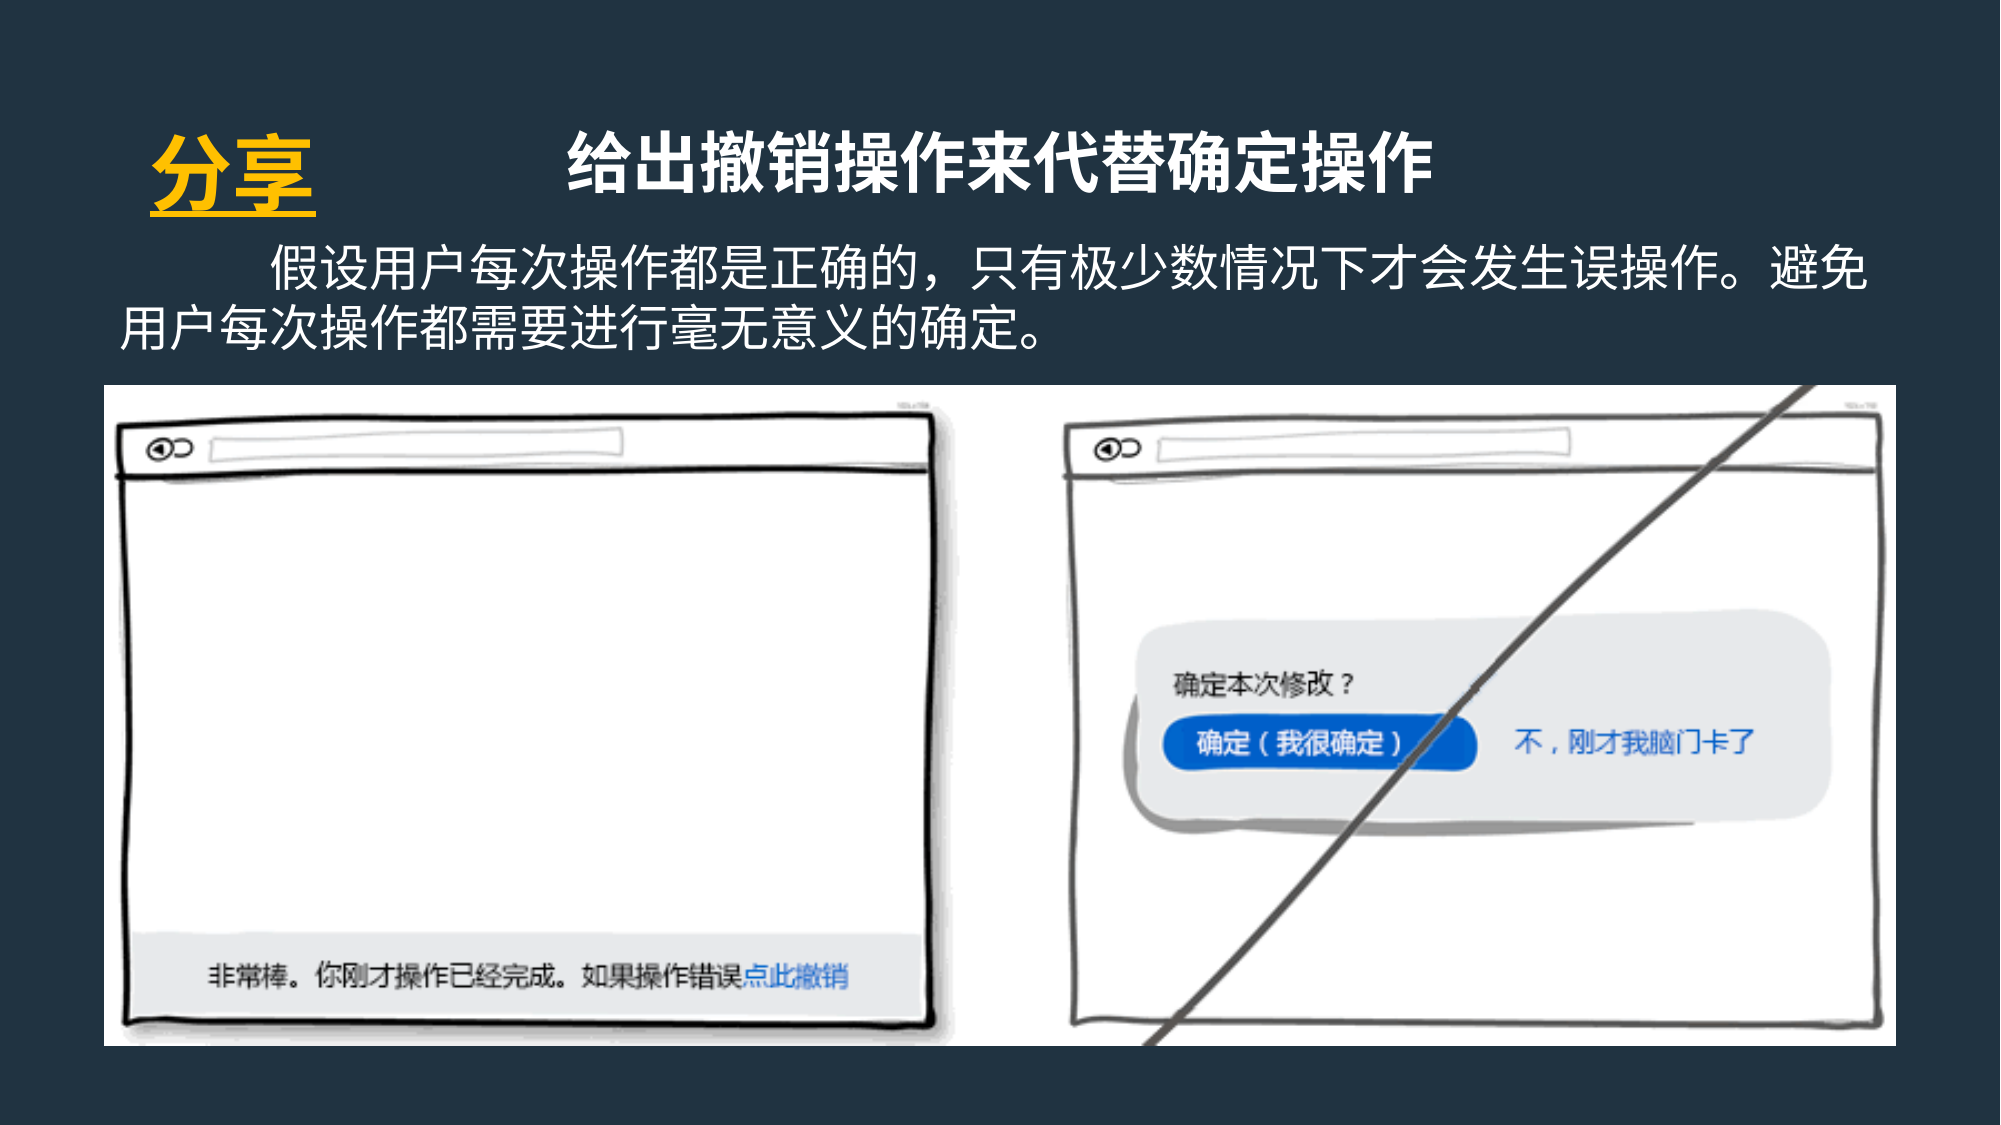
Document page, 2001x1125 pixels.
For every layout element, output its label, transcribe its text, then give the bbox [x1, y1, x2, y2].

picture [104, 385, 1896, 1046]
text_box 假设用户每次操作都是正确的，只有极少数情况下才会发生误操作。避免用户每次操作都需要进行毫无意义的确定。 [104, 229, 1896, 365]
text_box 给出撤销操作来代替确定操作 [352, 113, 1648, 209]
text_box 分享 [124, 113, 342, 229]
